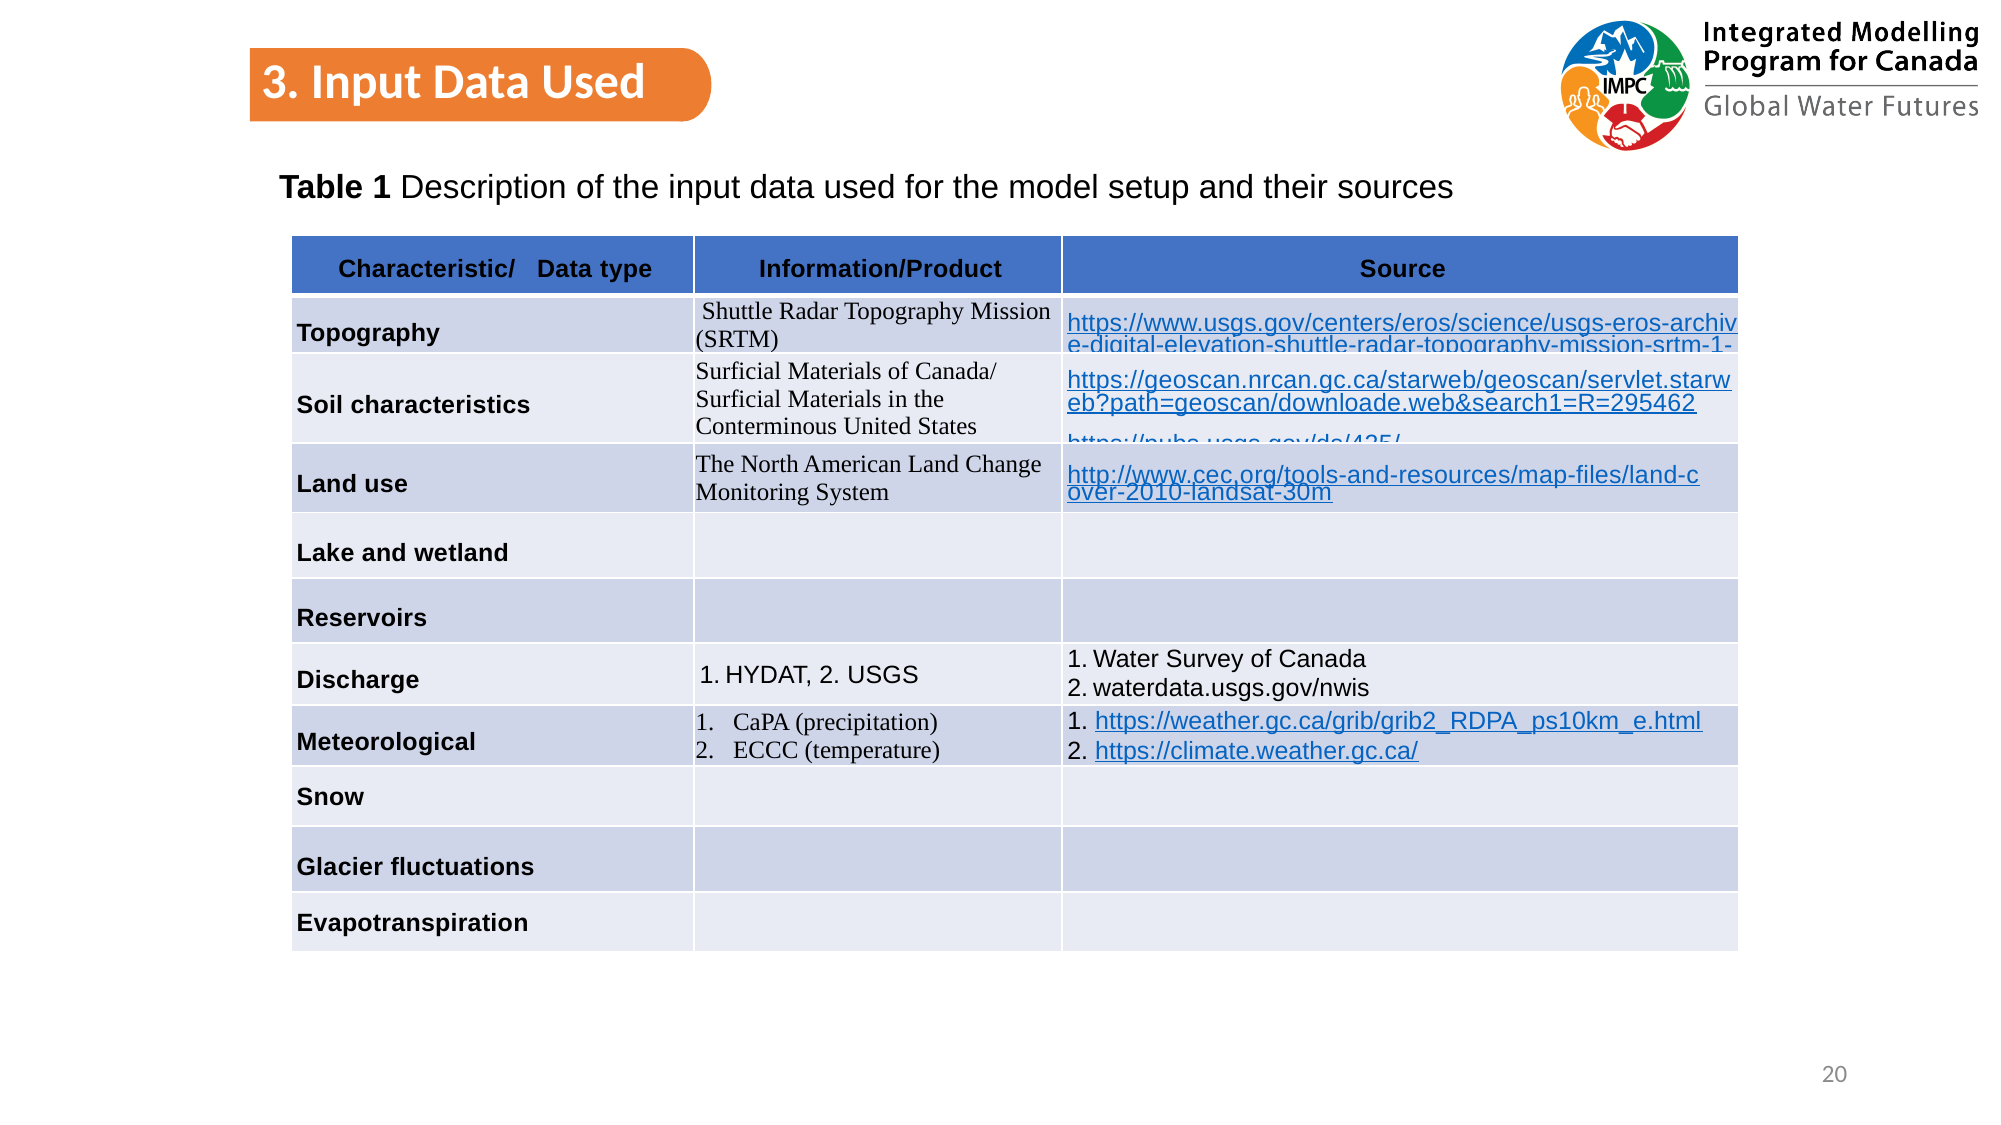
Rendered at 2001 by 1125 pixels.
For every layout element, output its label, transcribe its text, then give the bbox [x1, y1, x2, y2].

table_cell Evapotranspiration [292, 893, 693, 951]
table_cell Snow [292, 767, 693, 825]
table_cell [695, 767, 1061, 825]
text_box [249, 47, 712, 122]
table_cell Reservoirs [292, 579, 693, 642]
table_cell Glacier fluctuations [292, 827, 693, 891]
table_header Information/Product [695, 236, 1061, 293]
table_cell Water Survey of Canada waterdata.usgs.gov/nwis [1063, 644, 1738, 704]
table_cell Shuttle Radar Topography Mission (SRTM) [695, 298, 1061, 352]
table_cell [695, 893, 1061, 951]
table_cell [1063, 767, 1738, 825]
table_cell Discharge [292, 644, 693, 704]
table_header Characteristic/ Data type [292, 236, 693, 293]
picture [1557, 17, 1978, 154]
table_cell http://www.cec.org/tools-and-resources/map-files/land-cover-2010-landsat-30m [1063, 444, 1738, 512]
table_cell HYDAT, 2. USGS [695, 644, 1061, 704]
table_cell The North American Land Change Monitoring System [695, 444, 1061, 512]
table_header Source [1063, 236, 1738, 293]
table_cell [1063, 893, 1738, 951]
table_cell https://www.usgs.gov/centers/eros/science/usgs-eros-archive-digital-elevation-shuttle-radar-topography-mission-srtm-1-arc?qt-science_center_objects=0#qt-science_center_objects [1063, 298, 1738, 352]
table_cell [695, 579, 1061, 642]
table_cell Soil characteristics [292, 354, 693, 442]
table_cell [695, 827, 1061, 891]
table_cell Topography [292, 298, 693, 352]
table_cell [1063, 579, 1738, 642]
table_cell [1063, 513, 1738, 577]
table_cell [1063, 827, 1738, 891]
table_cell Meteorological [292, 706, 693, 765]
slide_number 20 [1412, 1042, 1863, 1103]
table_cell https://geoscan.nrcan.gc.ca/starweb/geoscan/servlet.starweb?path=geoscan/downloade.web&search1=R=295462 https://pubs.usgs.gov/ds/425/ [1063, 354, 1738, 442]
table_cell 1. https://weather.gc.ca/grib/grib2_RDPA_ps10km_e.html 2. https://climate.weather.gc.ca/ [1063, 706, 1738, 765]
table_cell Surficial Materials of Canada/ Surficial Materials in the Conterminous United States [695, 354, 1061, 442]
table_cell Land use [292, 444, 693, 512]
table_cell Lake and wetland [292, 513, 693, 577]
text_box Table 1 Description of the input data used for the model setup and their sources [264, 158, 1677, 213]
table_cell [695, 513, 1061, 577]
table_cell CaPA (precipitation) ECCC (temperature) [695, 706, 1061, 765]
